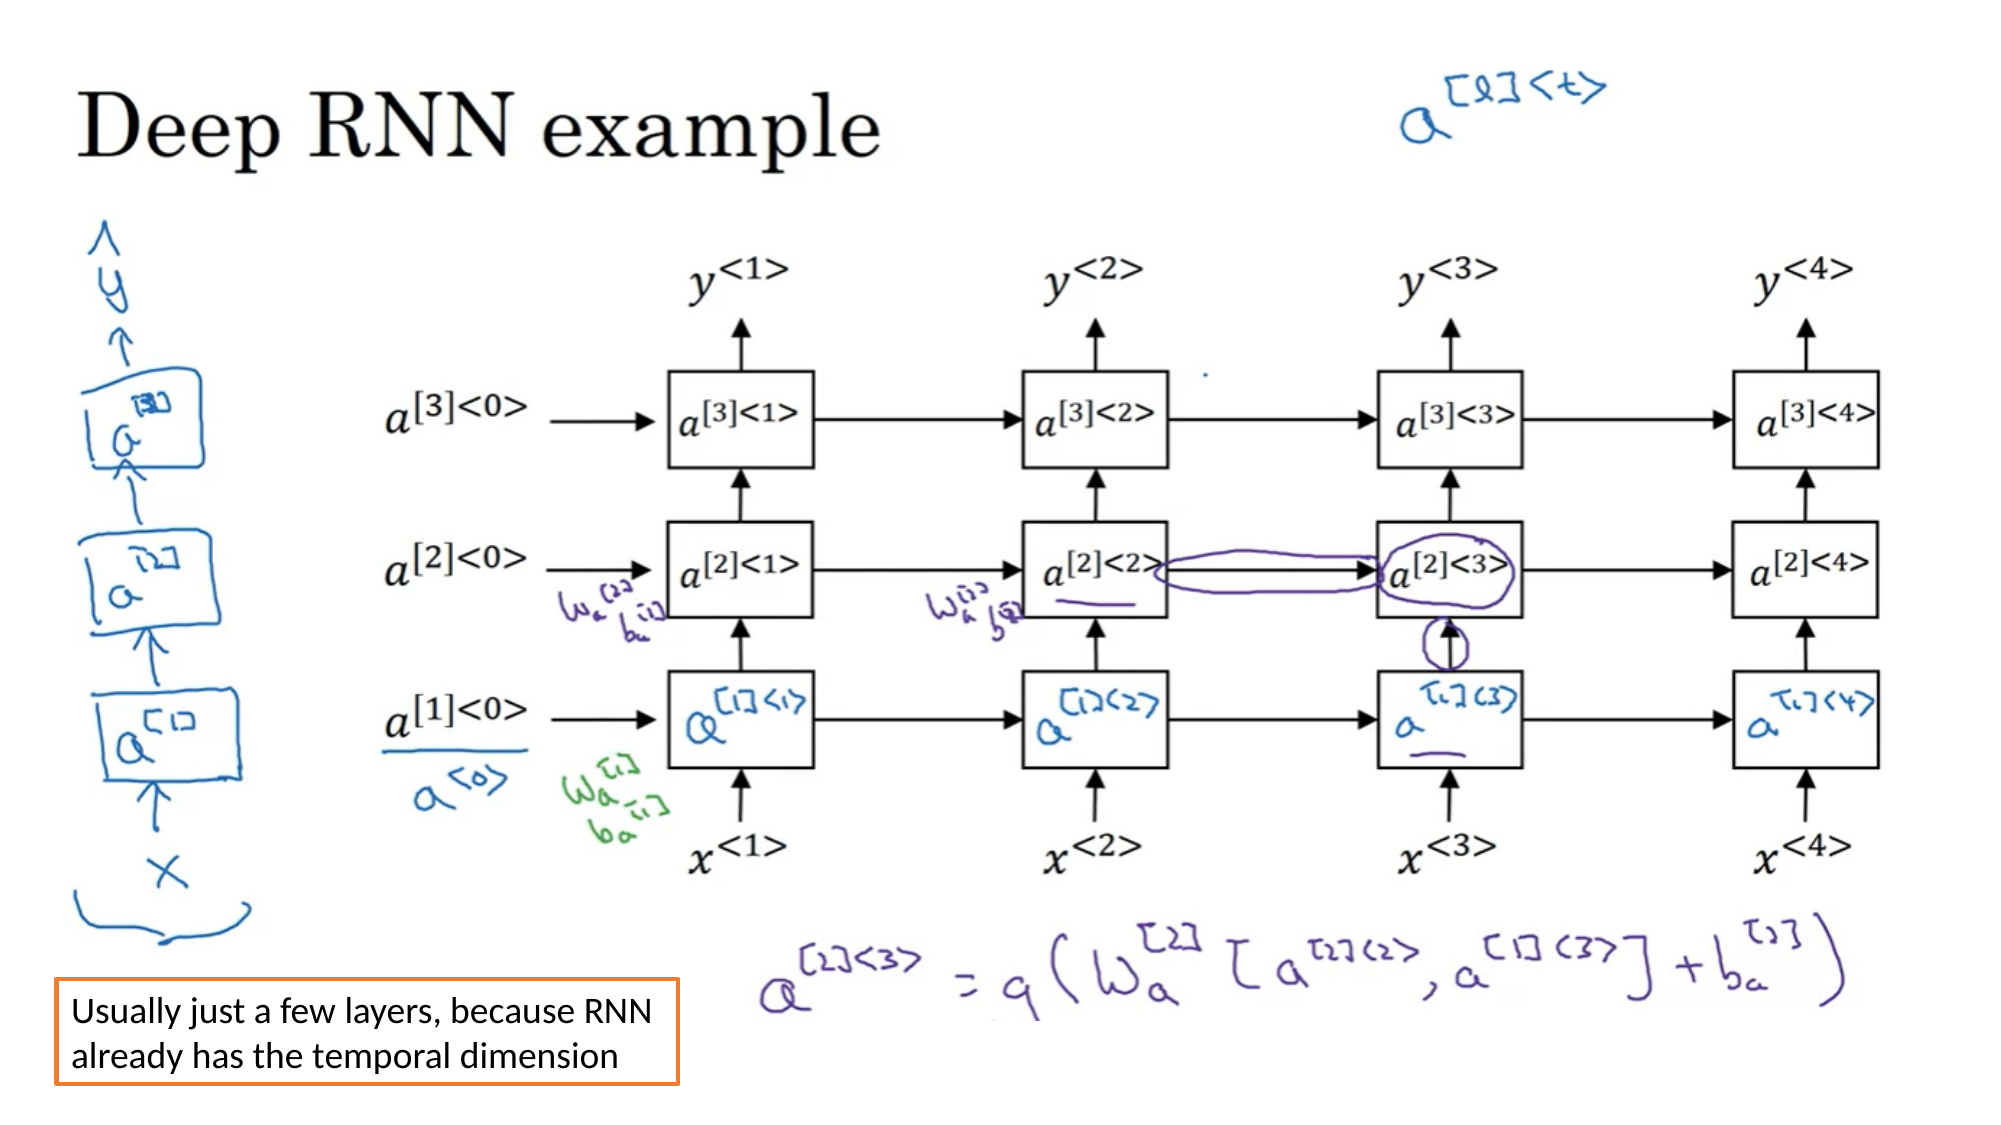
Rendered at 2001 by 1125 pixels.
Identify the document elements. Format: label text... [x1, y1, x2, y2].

text_box Usually just a few layers, because RNN already has the temporal dimension [56, 1021, 678, 1084]
picture [41, 70, 1893, 1021]
